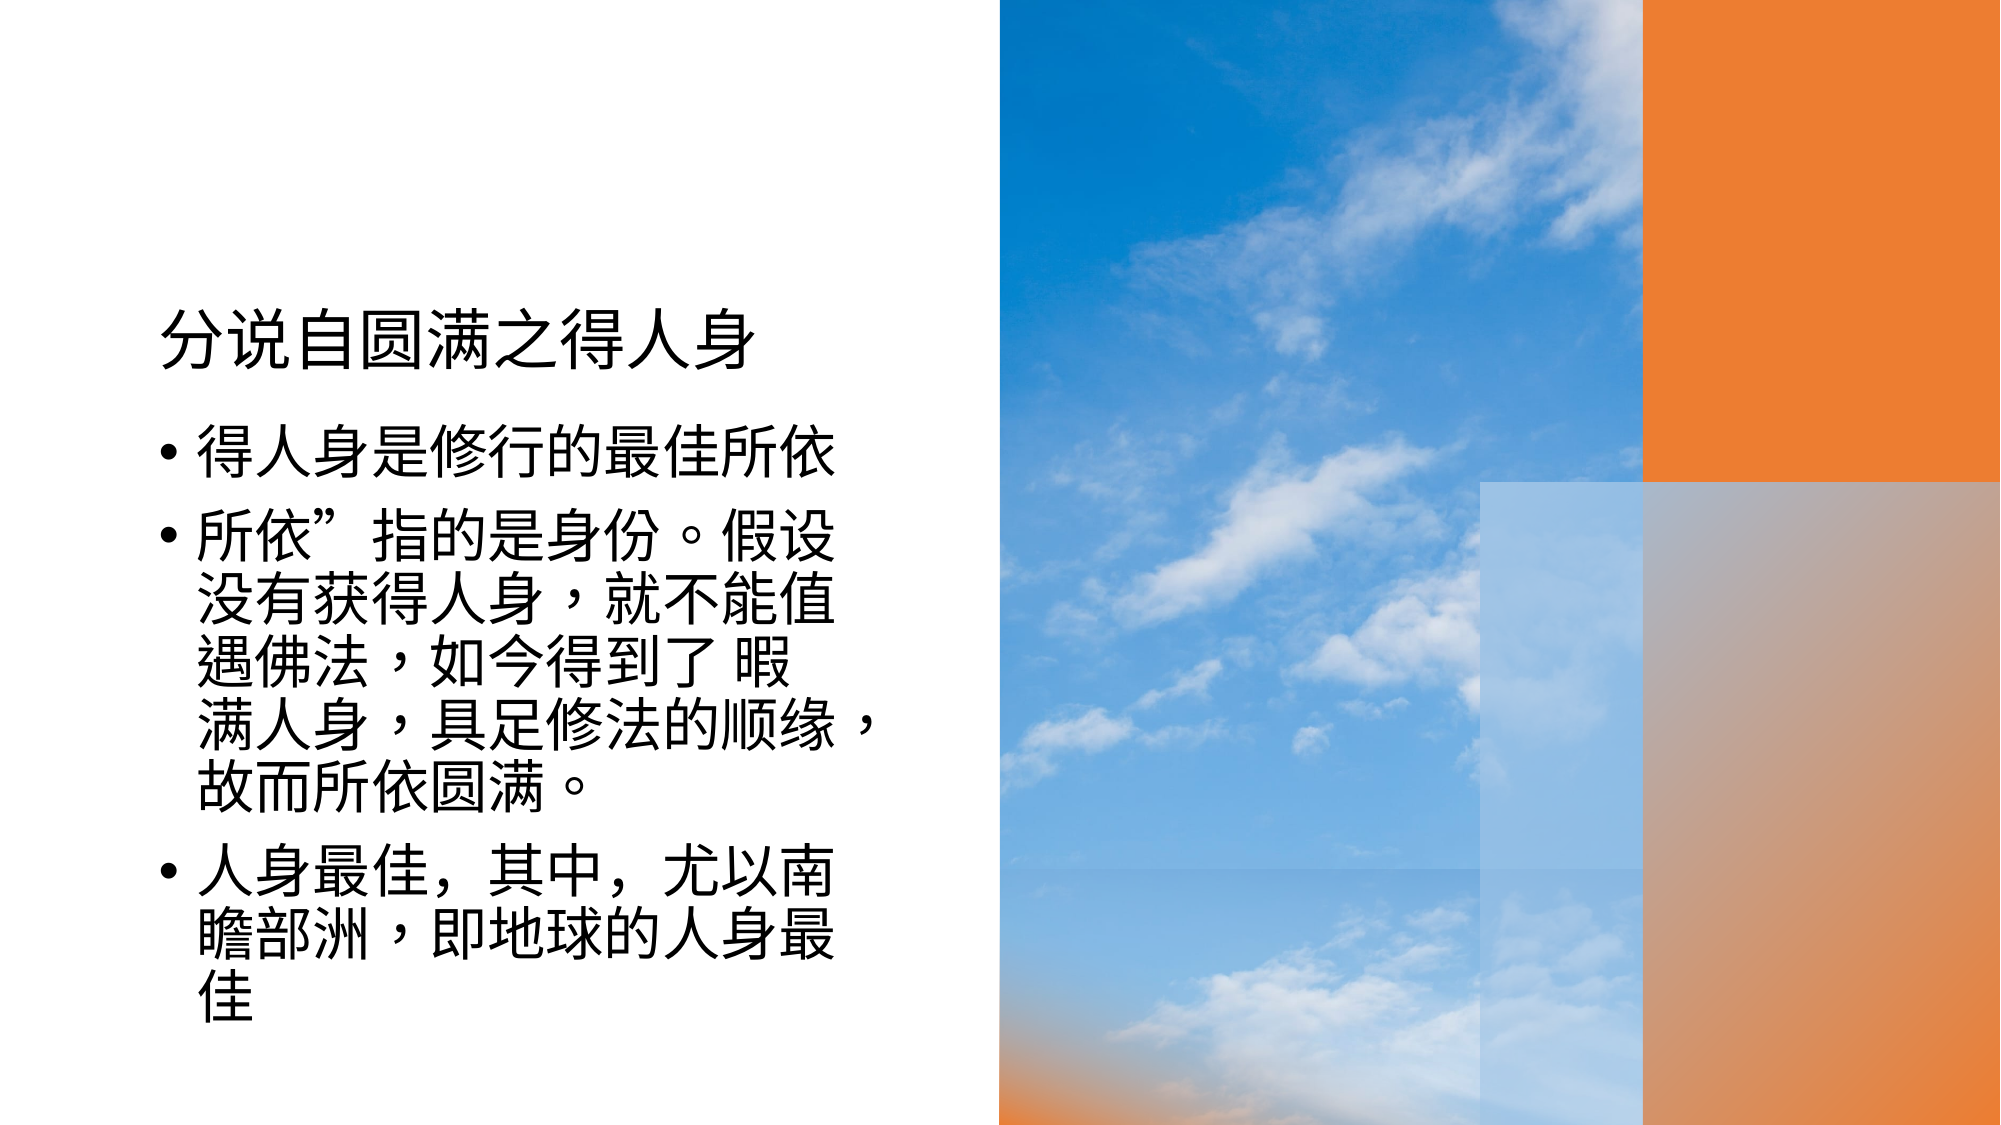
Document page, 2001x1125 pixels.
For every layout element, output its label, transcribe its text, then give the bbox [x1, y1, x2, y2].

list 得人身是修行的最佳所依 所依”指的是身份。假设没有获得人身，就不能值遇佛法，如今得到了 暇满人身，具足修法的顺缘，故而所依圆满。 人身最佳，其中，尤以南瞻部洲，即地球的人身最佳 [143, 415, 859, 1059]
picture [999, 0, 2000, 1125]
title 分说自圆满之得人身 [143, 121, 859, 387]
